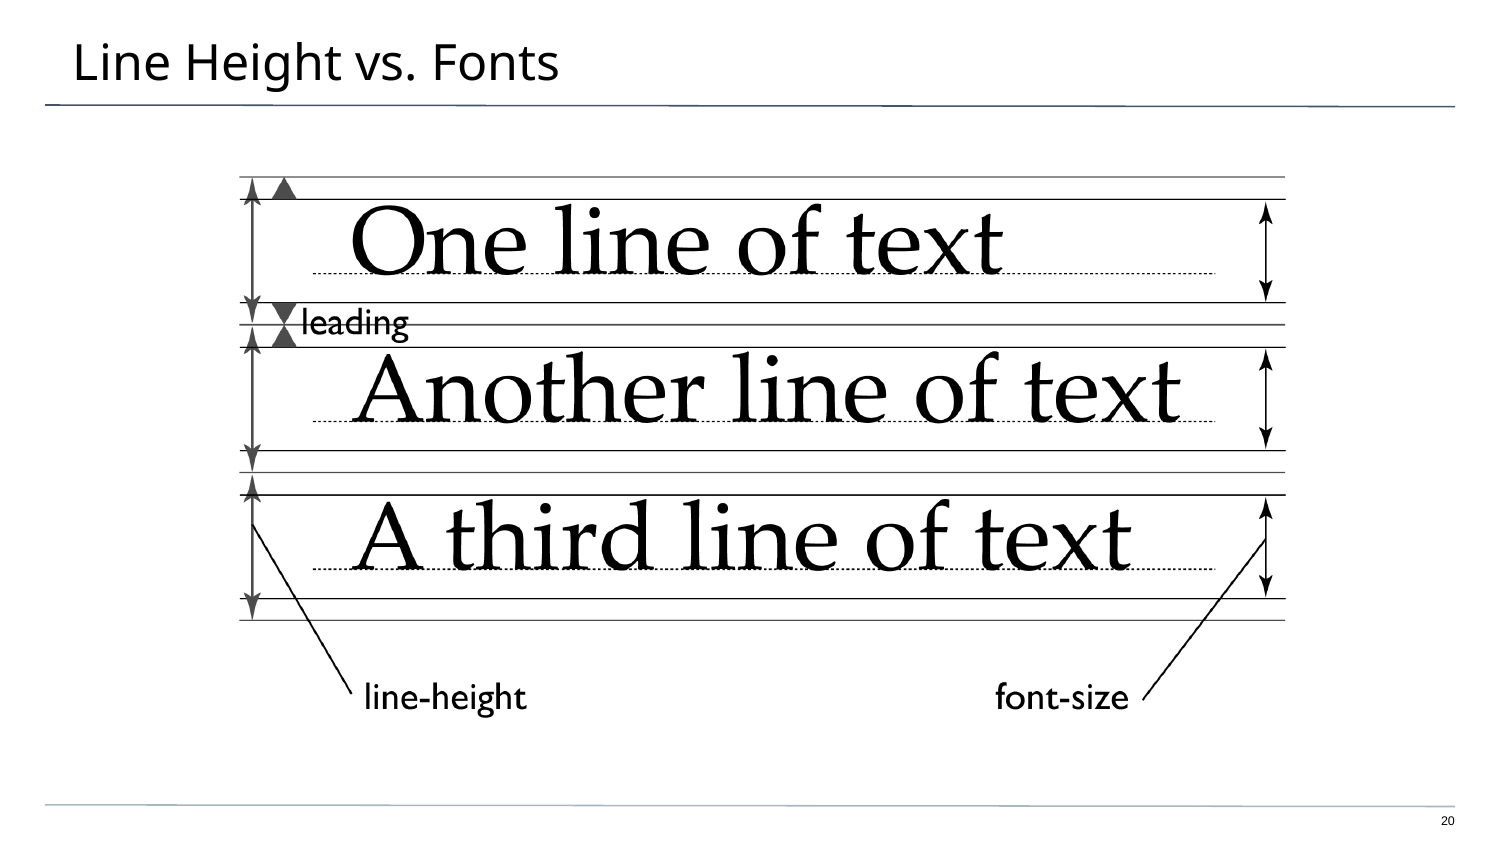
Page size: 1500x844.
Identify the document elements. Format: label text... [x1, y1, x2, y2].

title Line Height vs. Fonts [0, 0, 1500, 88]
slide_number 20 [1412, 813, 1455, 831]
picture [238, 175, 1288, 719]
